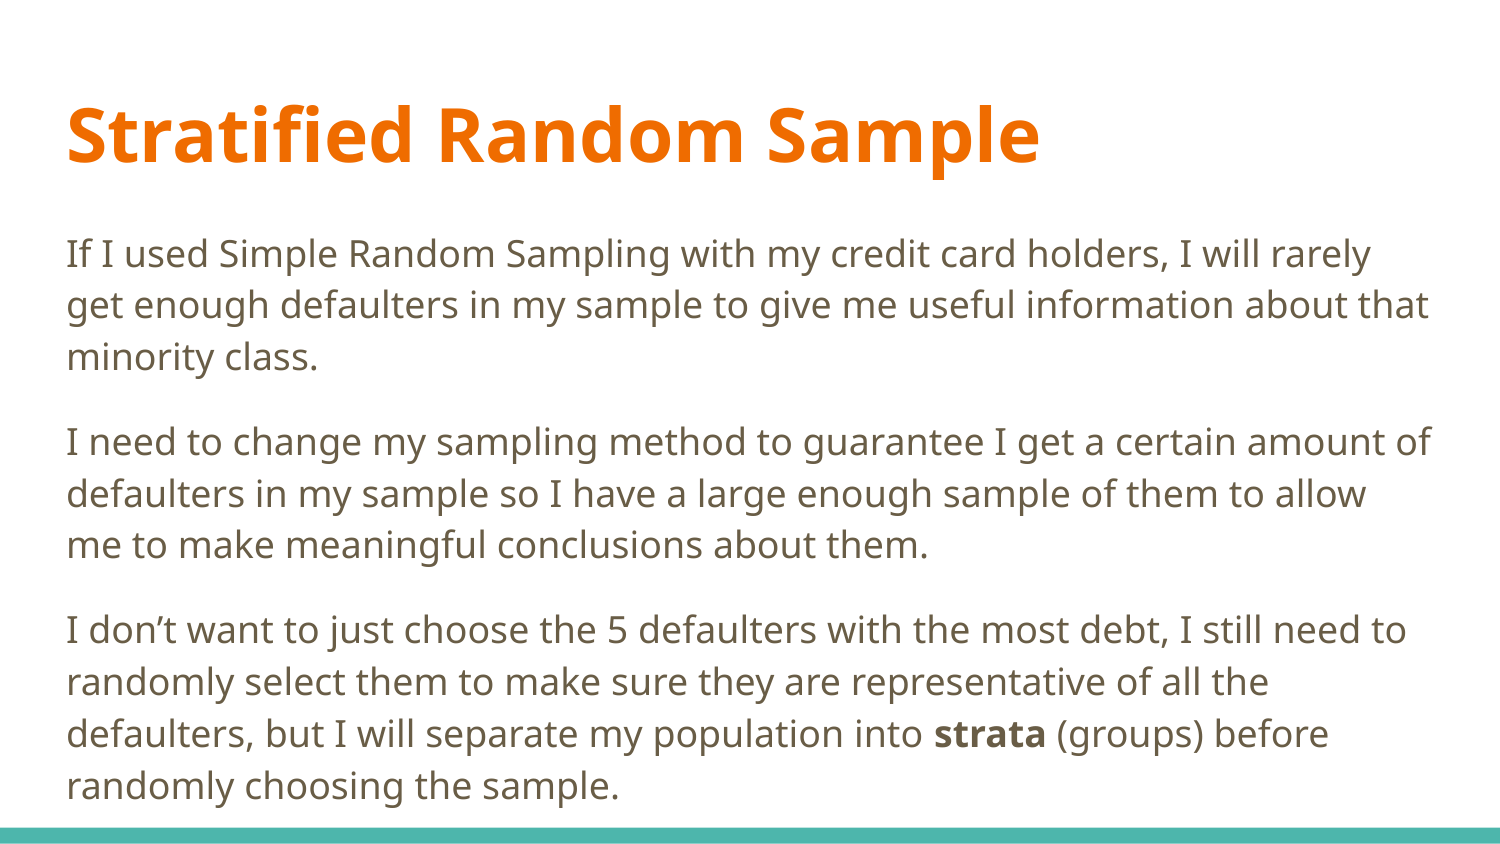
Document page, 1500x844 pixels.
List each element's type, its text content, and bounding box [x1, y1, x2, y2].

title Stratified Random Sample [51, 72, 1449, 189]
list If I used Simple Random Sampling with my credit card holders, I will rarely get enough defaulters in my sample to give me useful information about that minority class. I need to change my sampling method to guarantee I get a certain amount of defaulters in my sample so I have a large enough sample of them to allow me to make meaningful conclusions about them. I don’t want to just choose the 5 defaulters with the most debt, I still need to randomly select them to make sure they are representative of all the defaulters, but I will separate my population into strata (groups) before randomly choosing the sample. [51, 207, 1449, 812]
